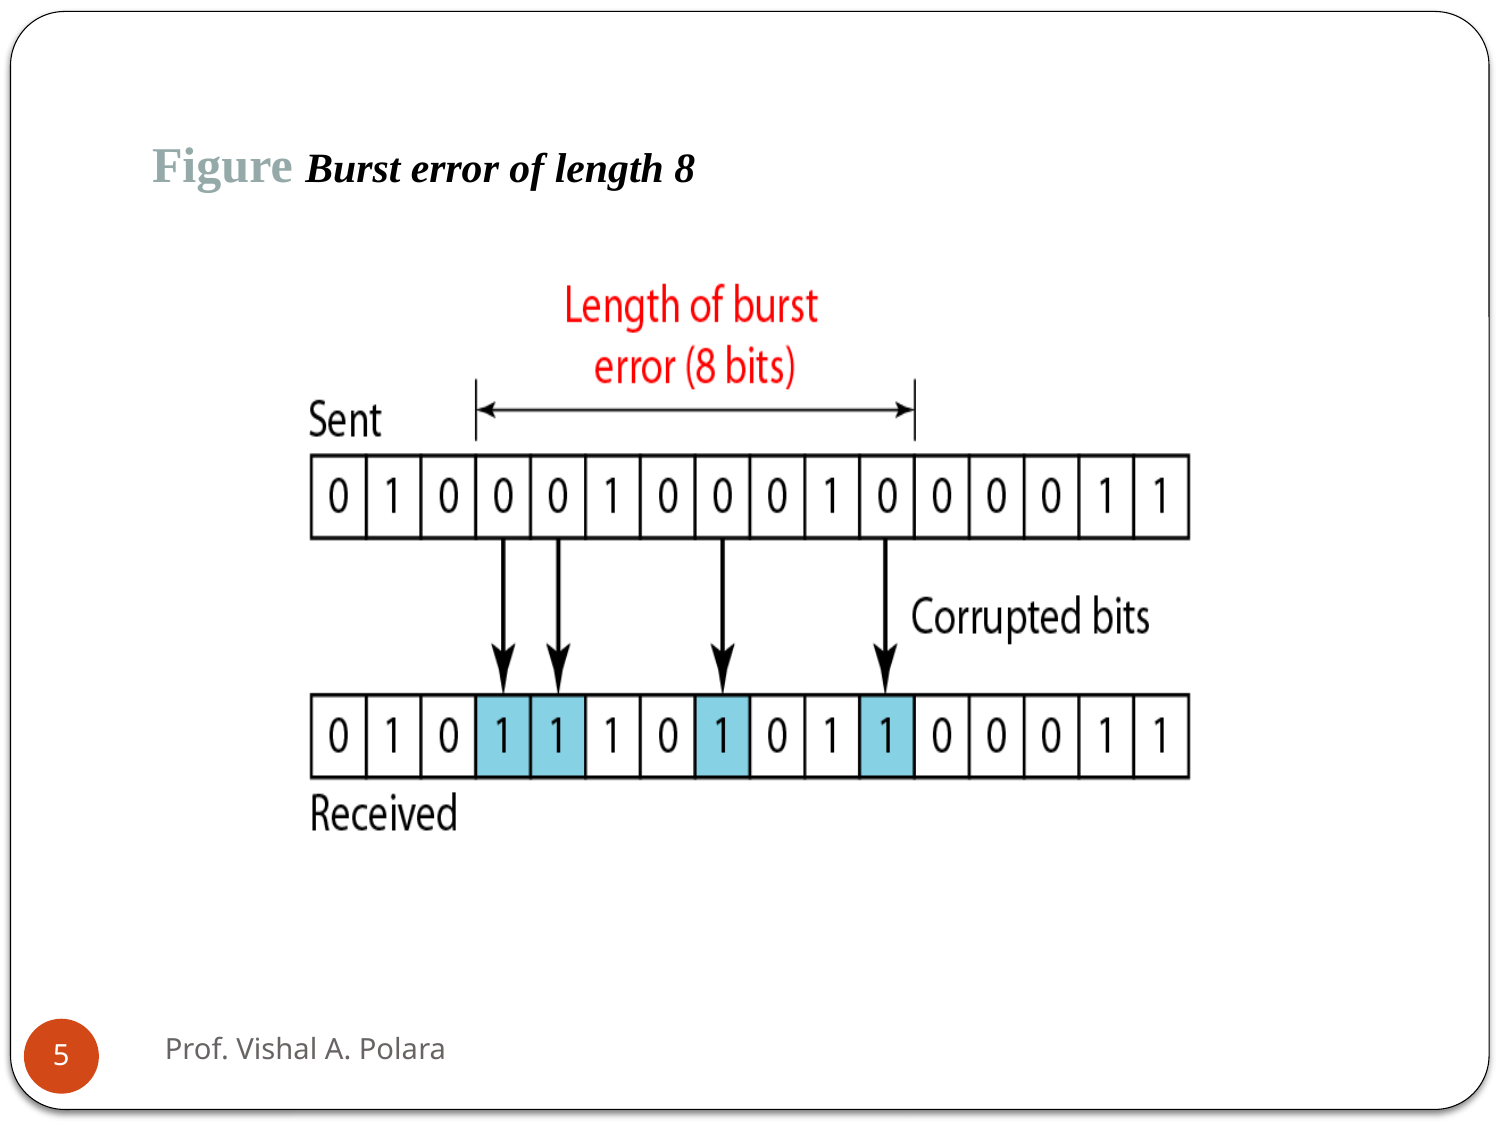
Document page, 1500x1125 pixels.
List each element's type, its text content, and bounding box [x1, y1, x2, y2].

slide_number 5 [23, 1018, 99, 1094]
footer Prof. Vishal A. Polara [150, 1012, 800, 1088]
picture [308, 278, 1191, 847]
text_box Figure Burst error of length 8 [137, 124, 802, 200]
